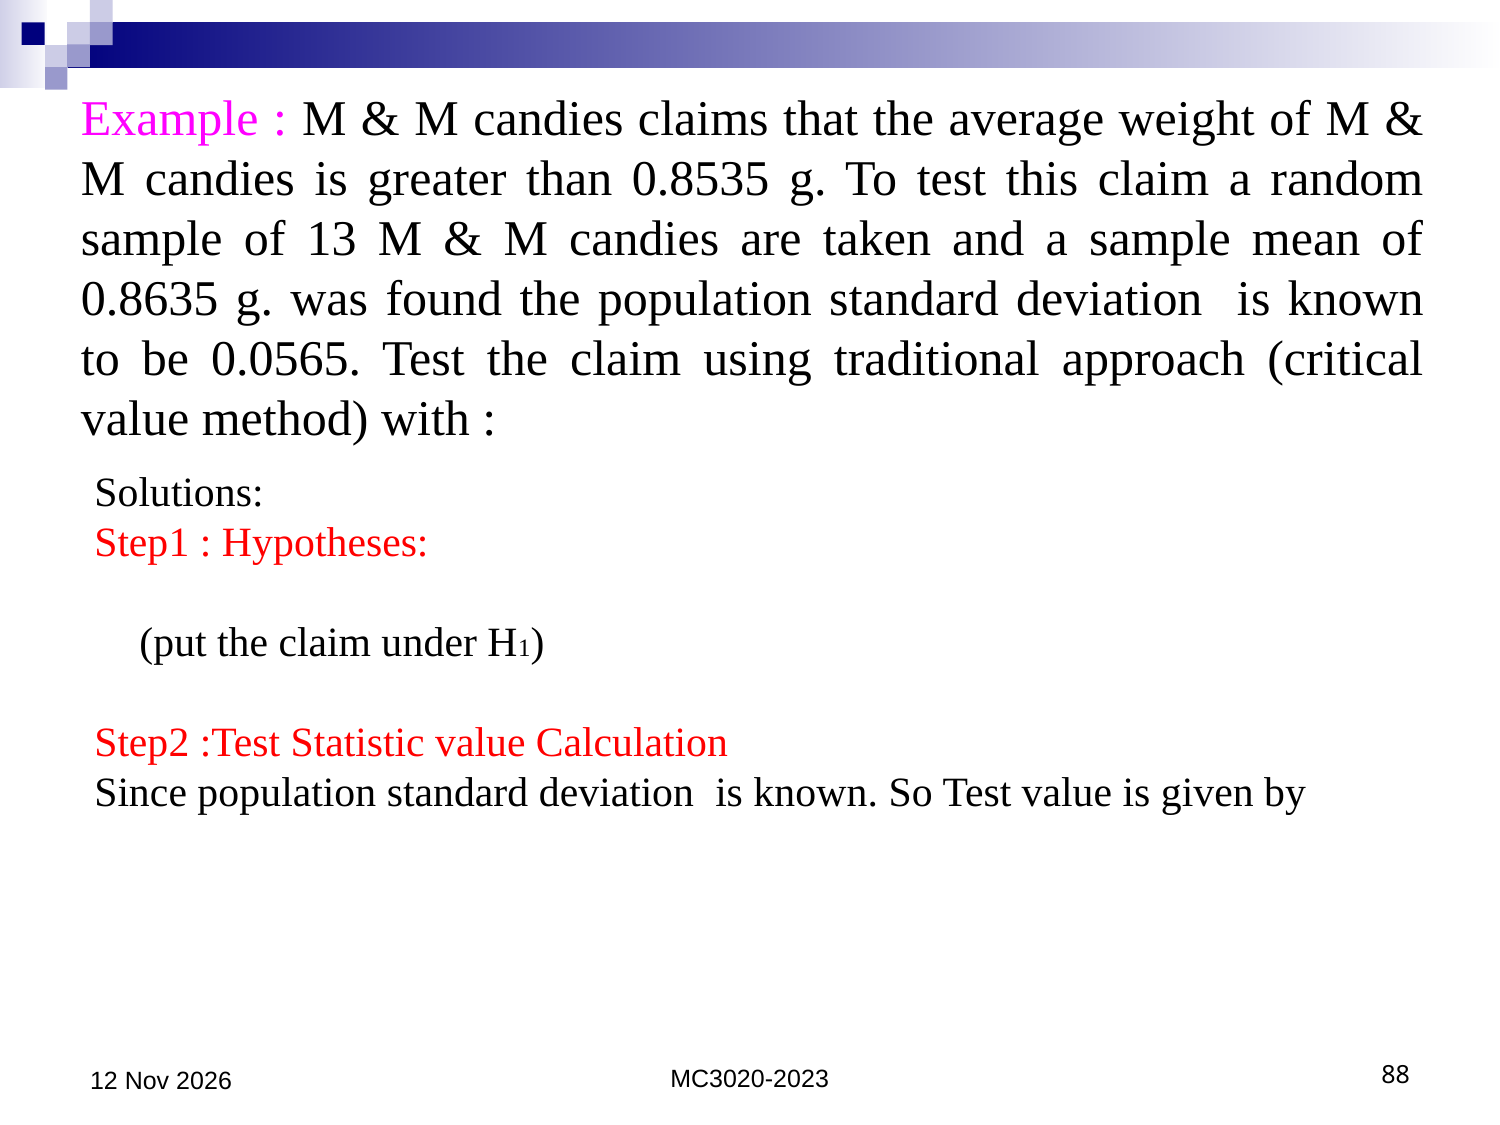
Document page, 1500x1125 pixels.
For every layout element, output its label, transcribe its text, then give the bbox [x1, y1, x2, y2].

slide_number 30-May-23 [75, 1024, 425, 1103]
slide_number 88 [1074, 1025, 1425, 1100]
footer MC3020-2023 [512, 1025, 988, 1100]
